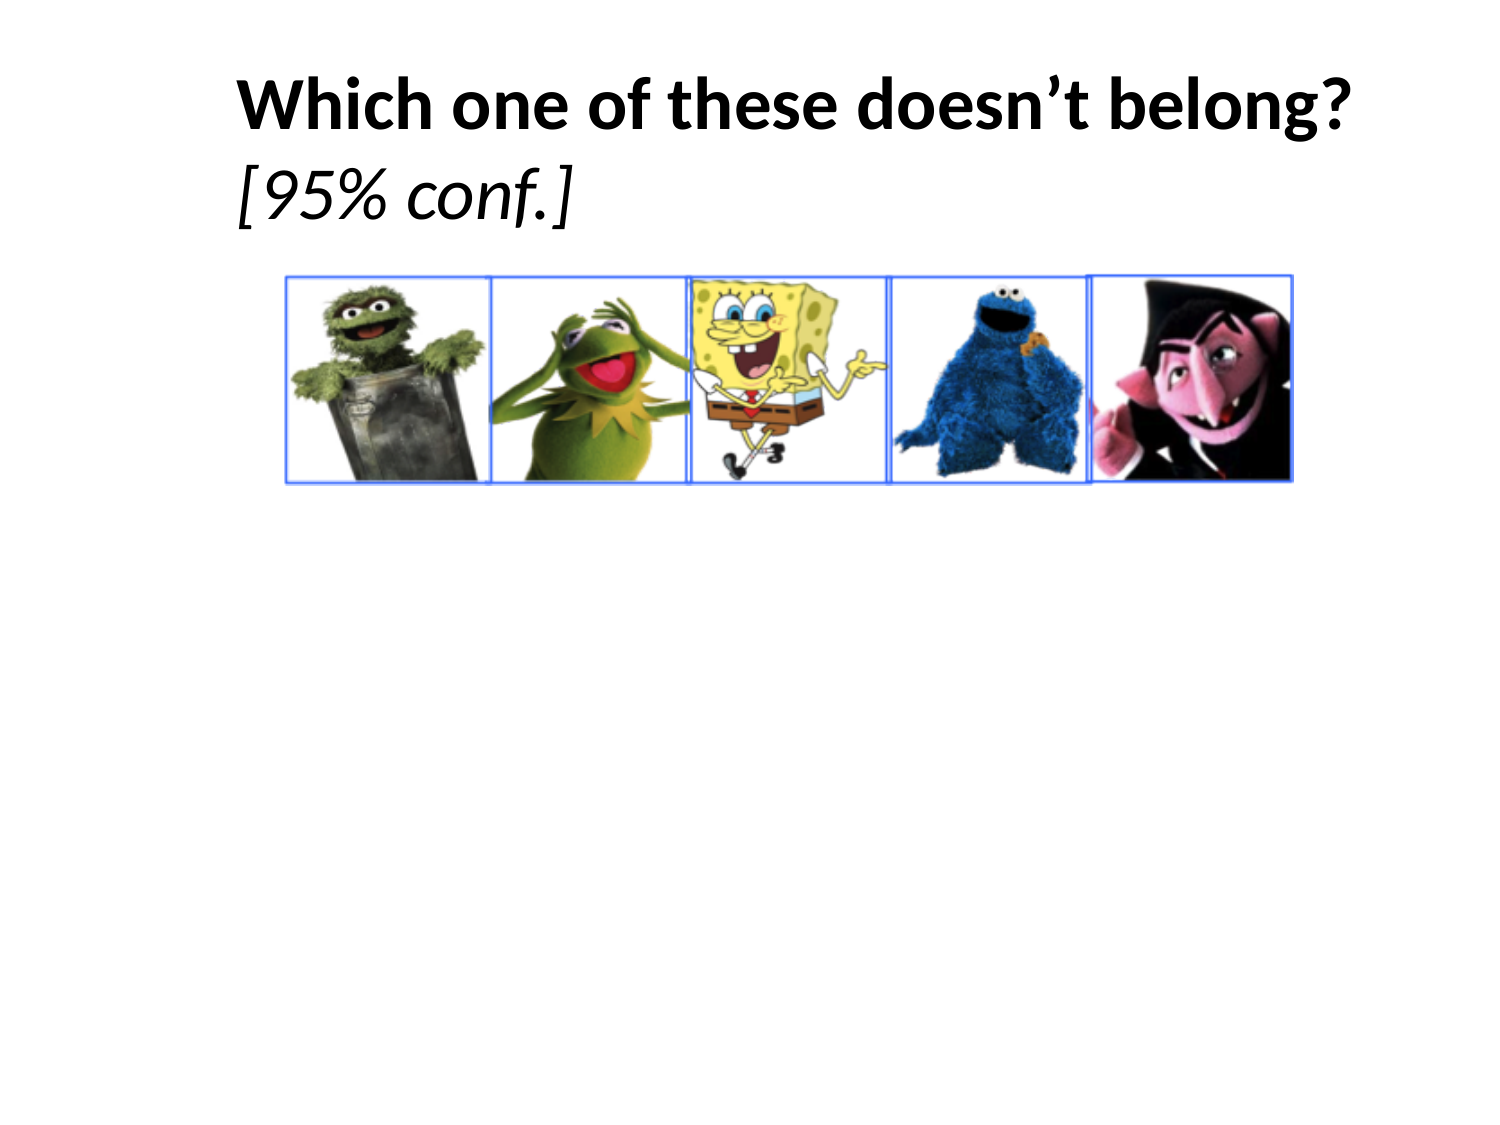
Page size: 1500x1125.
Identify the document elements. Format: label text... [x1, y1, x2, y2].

picture [283, 273, 1294, 486]
text_box Which one of these doesn’t belong? [95% conf.] [221, 47, 1371, 243]
